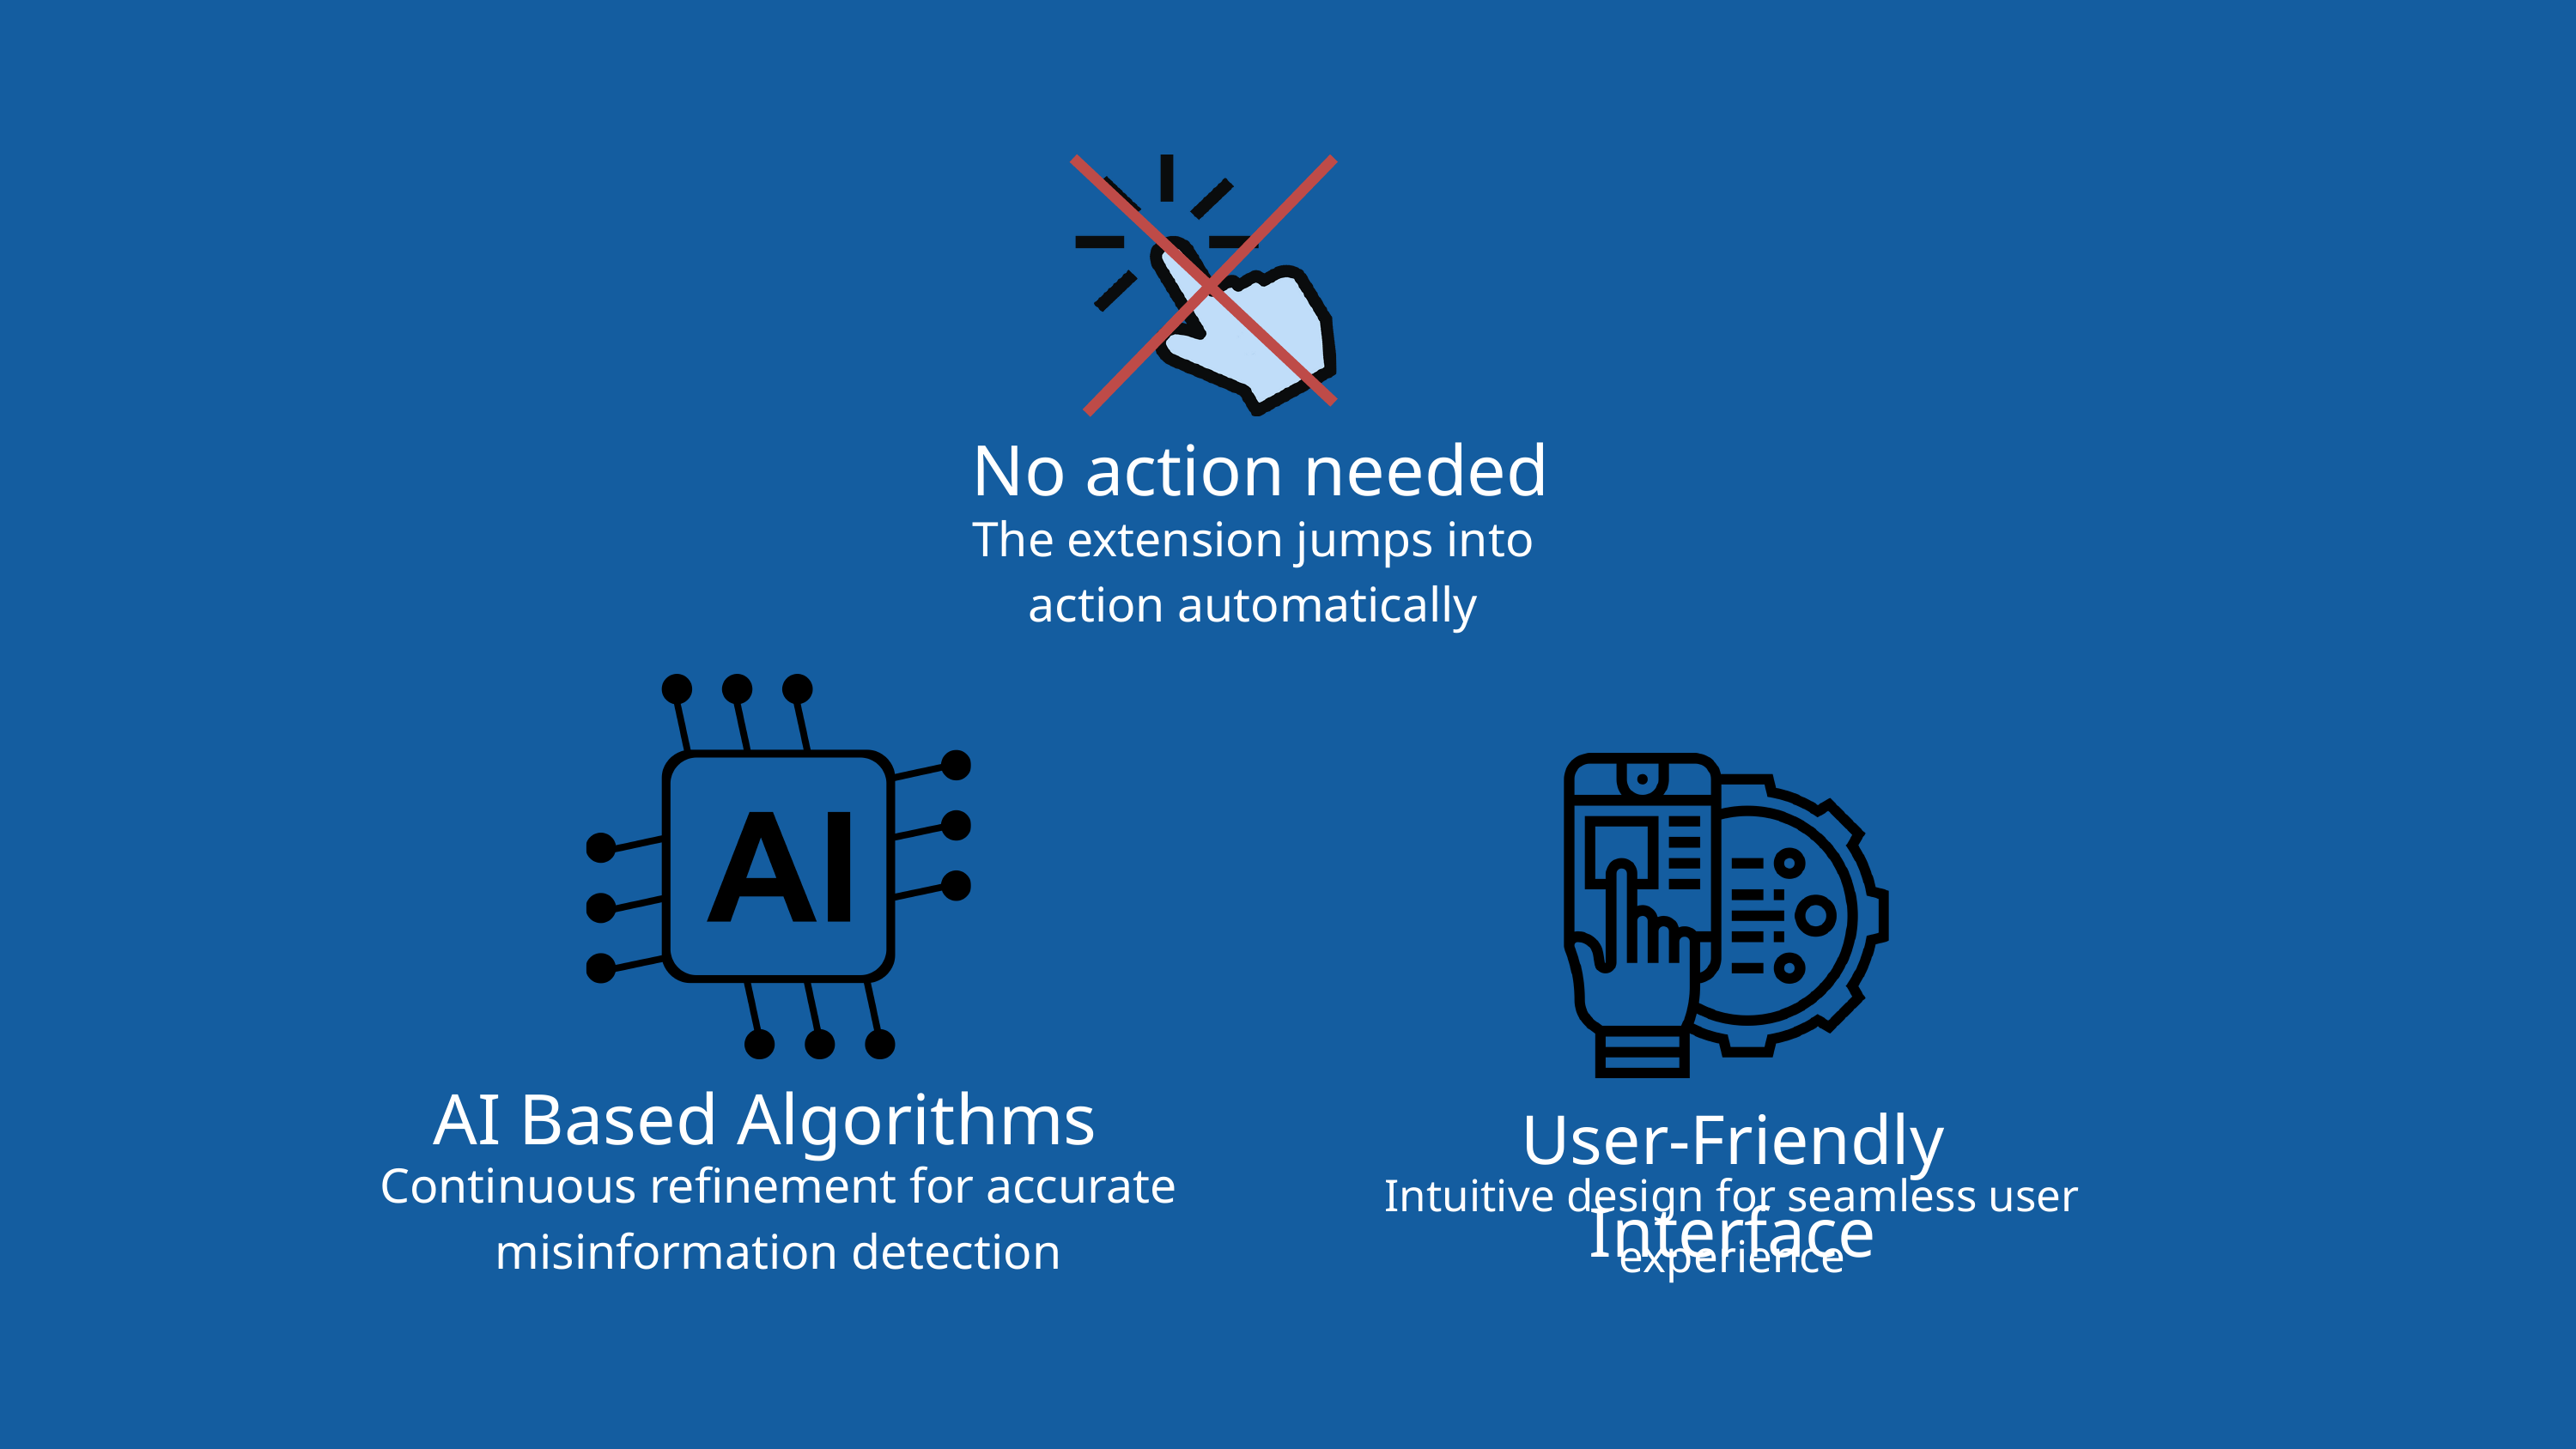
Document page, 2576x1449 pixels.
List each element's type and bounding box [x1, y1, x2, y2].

text_box [1086, 410, 1334, 414]
text_box [363, 155, 2190, 1351]
text_box [1072, 157, 1334, 403]
